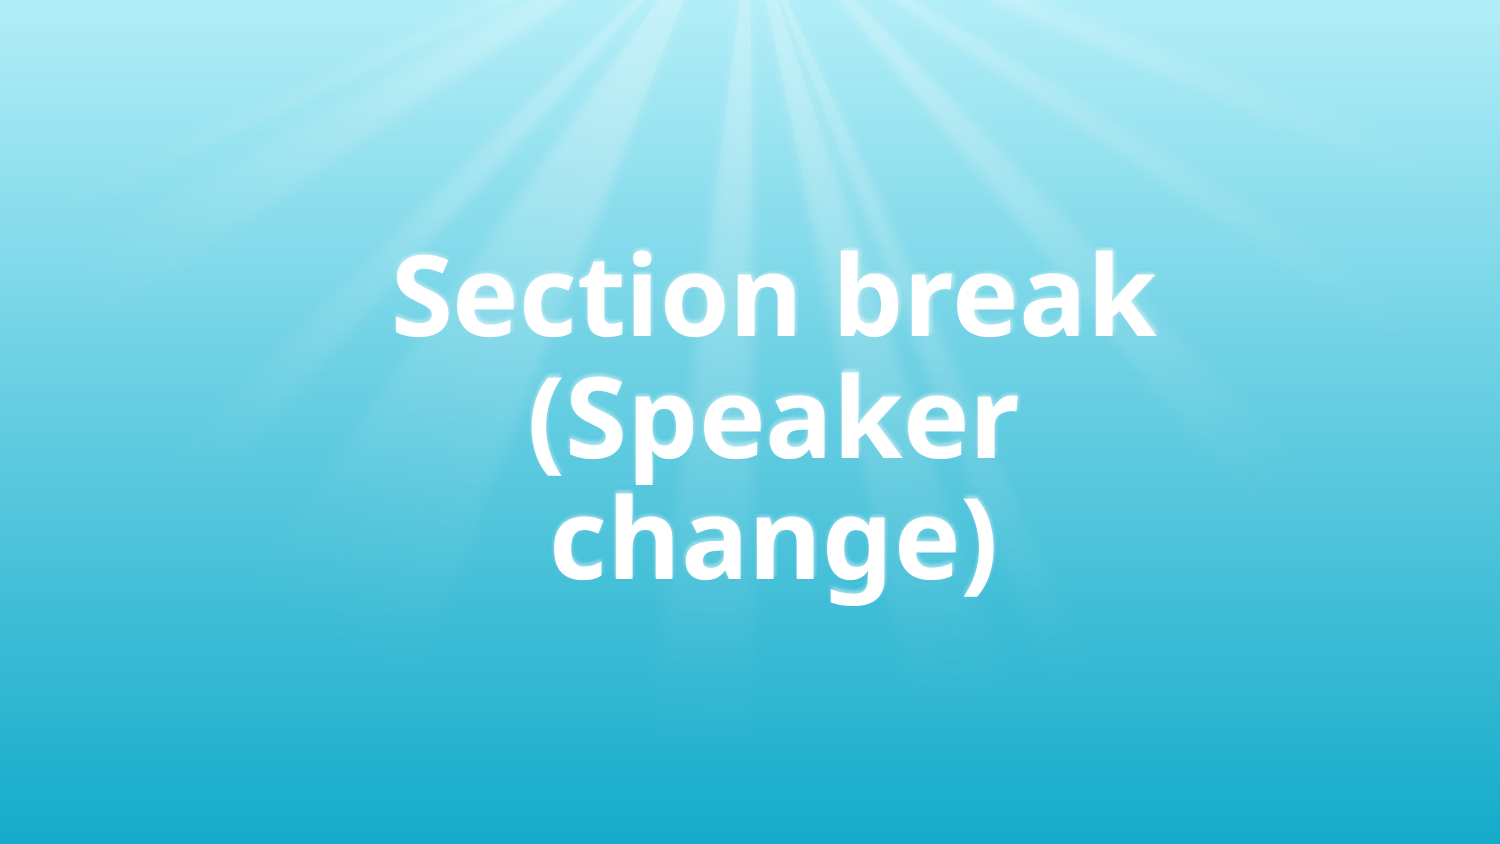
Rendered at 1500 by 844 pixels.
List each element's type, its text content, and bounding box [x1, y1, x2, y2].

title Section break (Speaker change) [315, 275, 1233, 569]
